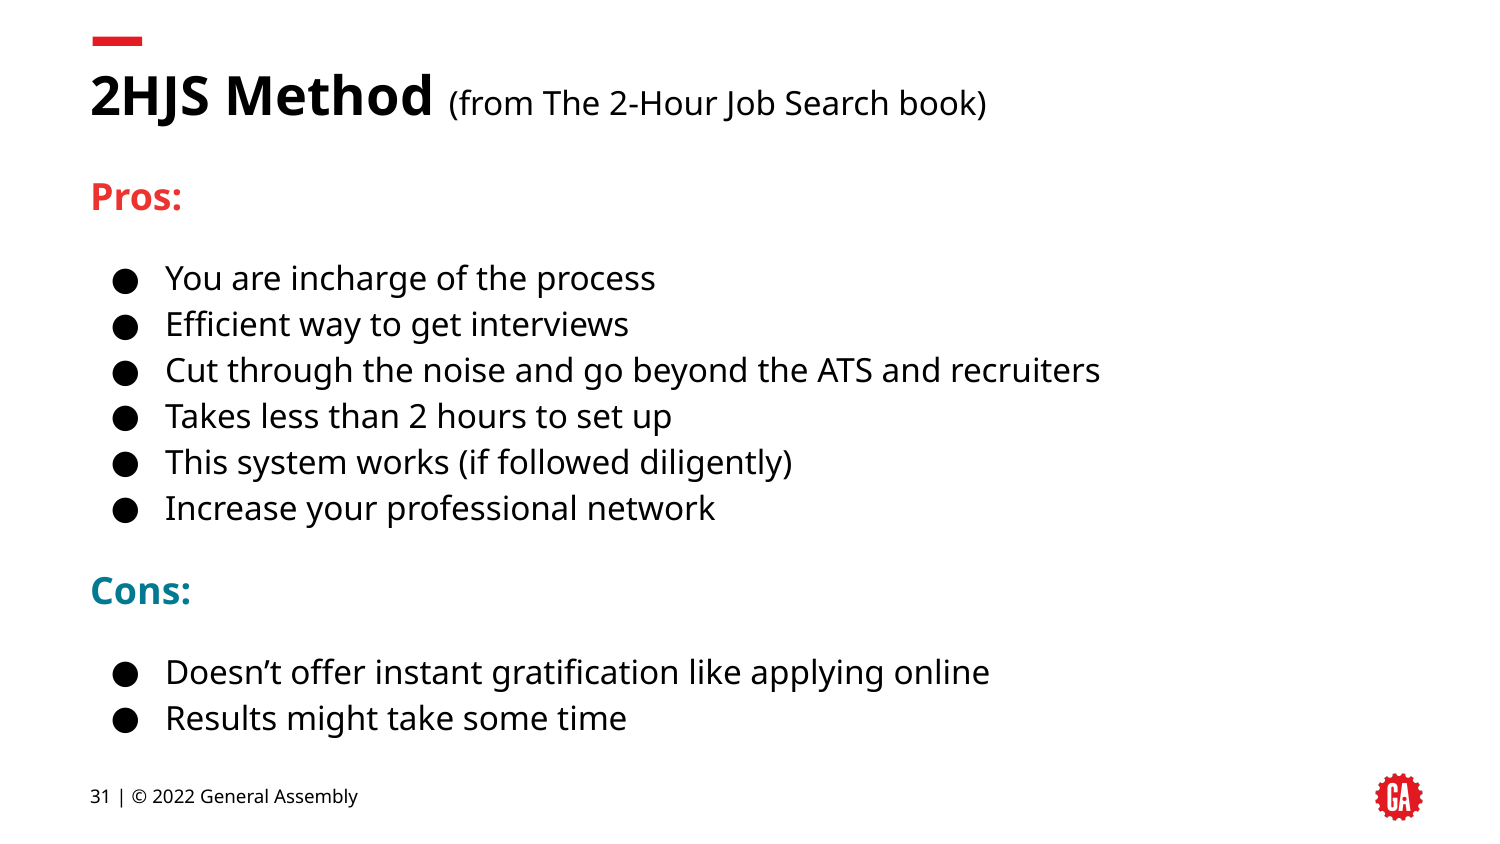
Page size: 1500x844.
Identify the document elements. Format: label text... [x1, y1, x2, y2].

slide_number ‹#› | © 2022 General Assembly [75, 764, 465, 830]
list Pros: You are incharge of the process Efficient way to get interviews Cut through the noise and go beyond the ATS and recruiters Takes less than 2 hours to set up This system works (if followed diligently) Increase your professional network Cons: Doesn’t offer instant gratification like applying online Results might take some time [75, 151, 1425, 712]
title 2HJS Method (from The 2-Hour Job Search book) [75, 46, 1425, 140]
picture [1373, 771, 1425, 823]
